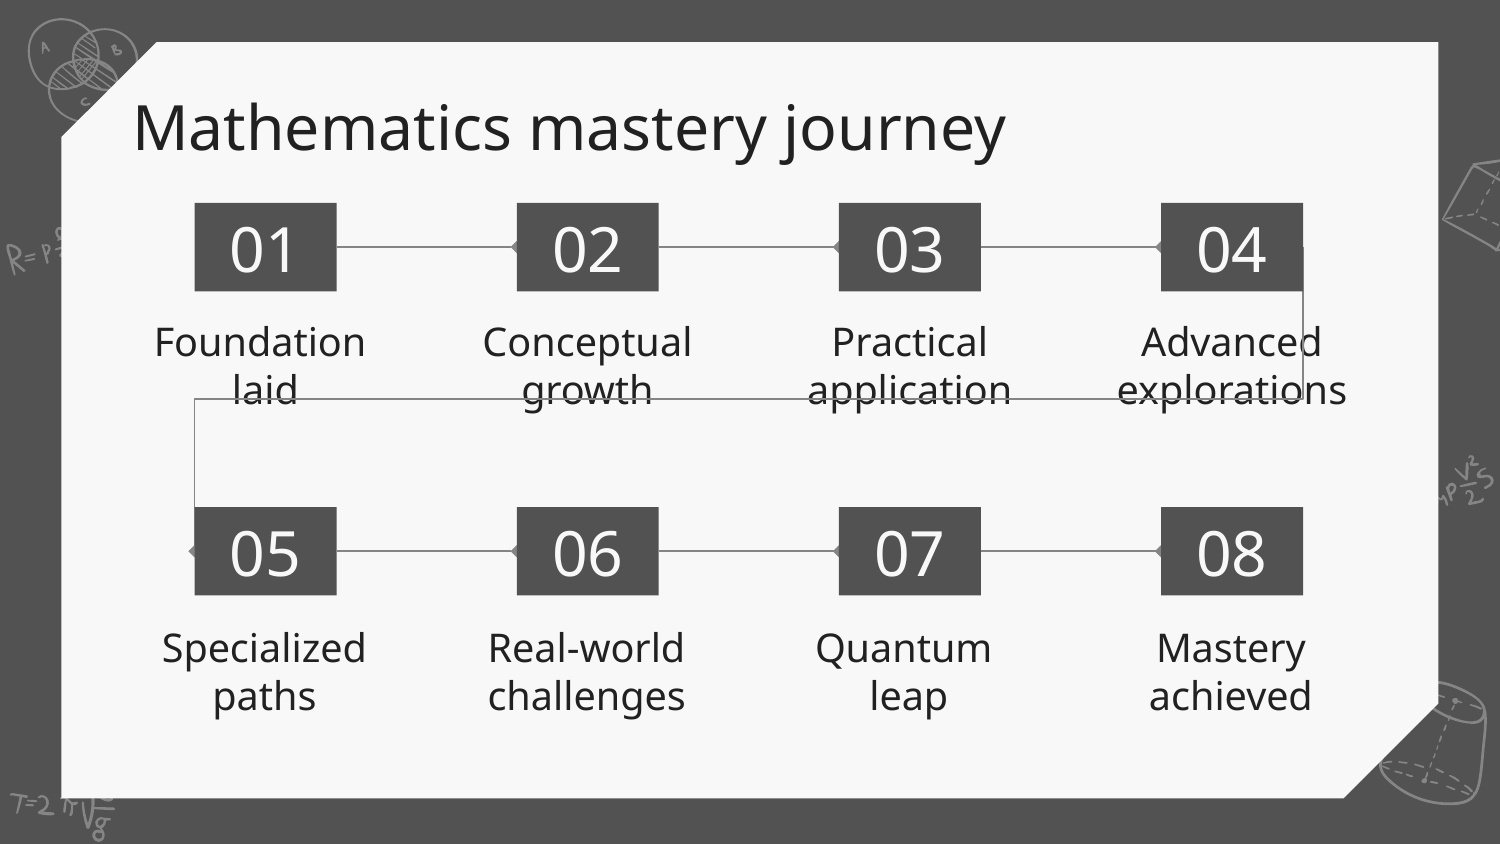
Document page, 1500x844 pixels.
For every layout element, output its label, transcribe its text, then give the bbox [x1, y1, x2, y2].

text_box Quantum leap [760, 607, 1058, 756]
title Mathematics mastery journey [116, 72, 1383, 167]
text_box Advanced explorations [1308, 302, 1381, 450]
text_box Foundation laid [116, 302, 189, 450]
title 08 [1161, 558, 1304, 596]
title 05 [194, 559, 337, 596]
title 01 [194, 202, 337, 246]
title 02 [516, 202, 659, 245]
title 03 [838, 202, 981, 245]
text_box Mastery achieved [1082, 607, 1380, 756]
title 06 [516, 560, 659, 596]
text_box Specialized paths [115, 607, 414, 756]
title 04 [1161, 202, 1304, 246]
text_box Real-world challenges [438, 607, 736, 756]
title 07 [838, 560, 981, 596]
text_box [194, 246, 1304, 552]
